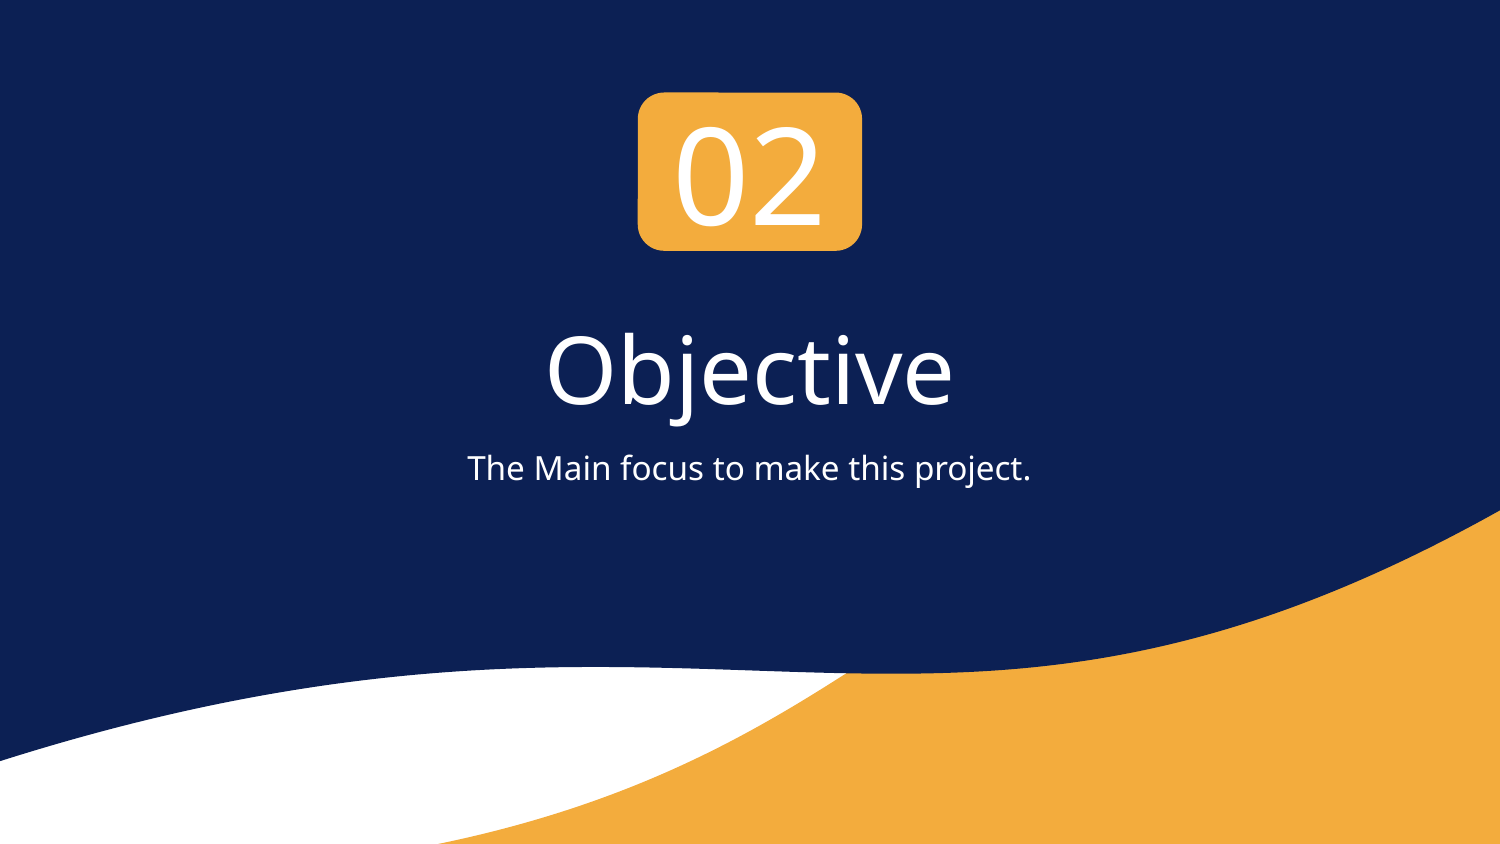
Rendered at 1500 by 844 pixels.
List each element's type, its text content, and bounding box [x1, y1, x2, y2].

title 02 [631, 102, 869, 241]
text_box [643, 92, 856, 102]
text_box [643, 241, 857, 251]
subtitle The Main focus to make this project. [328, 432, 1172, 502]
title Objective [328, 307, 1172, 427]
